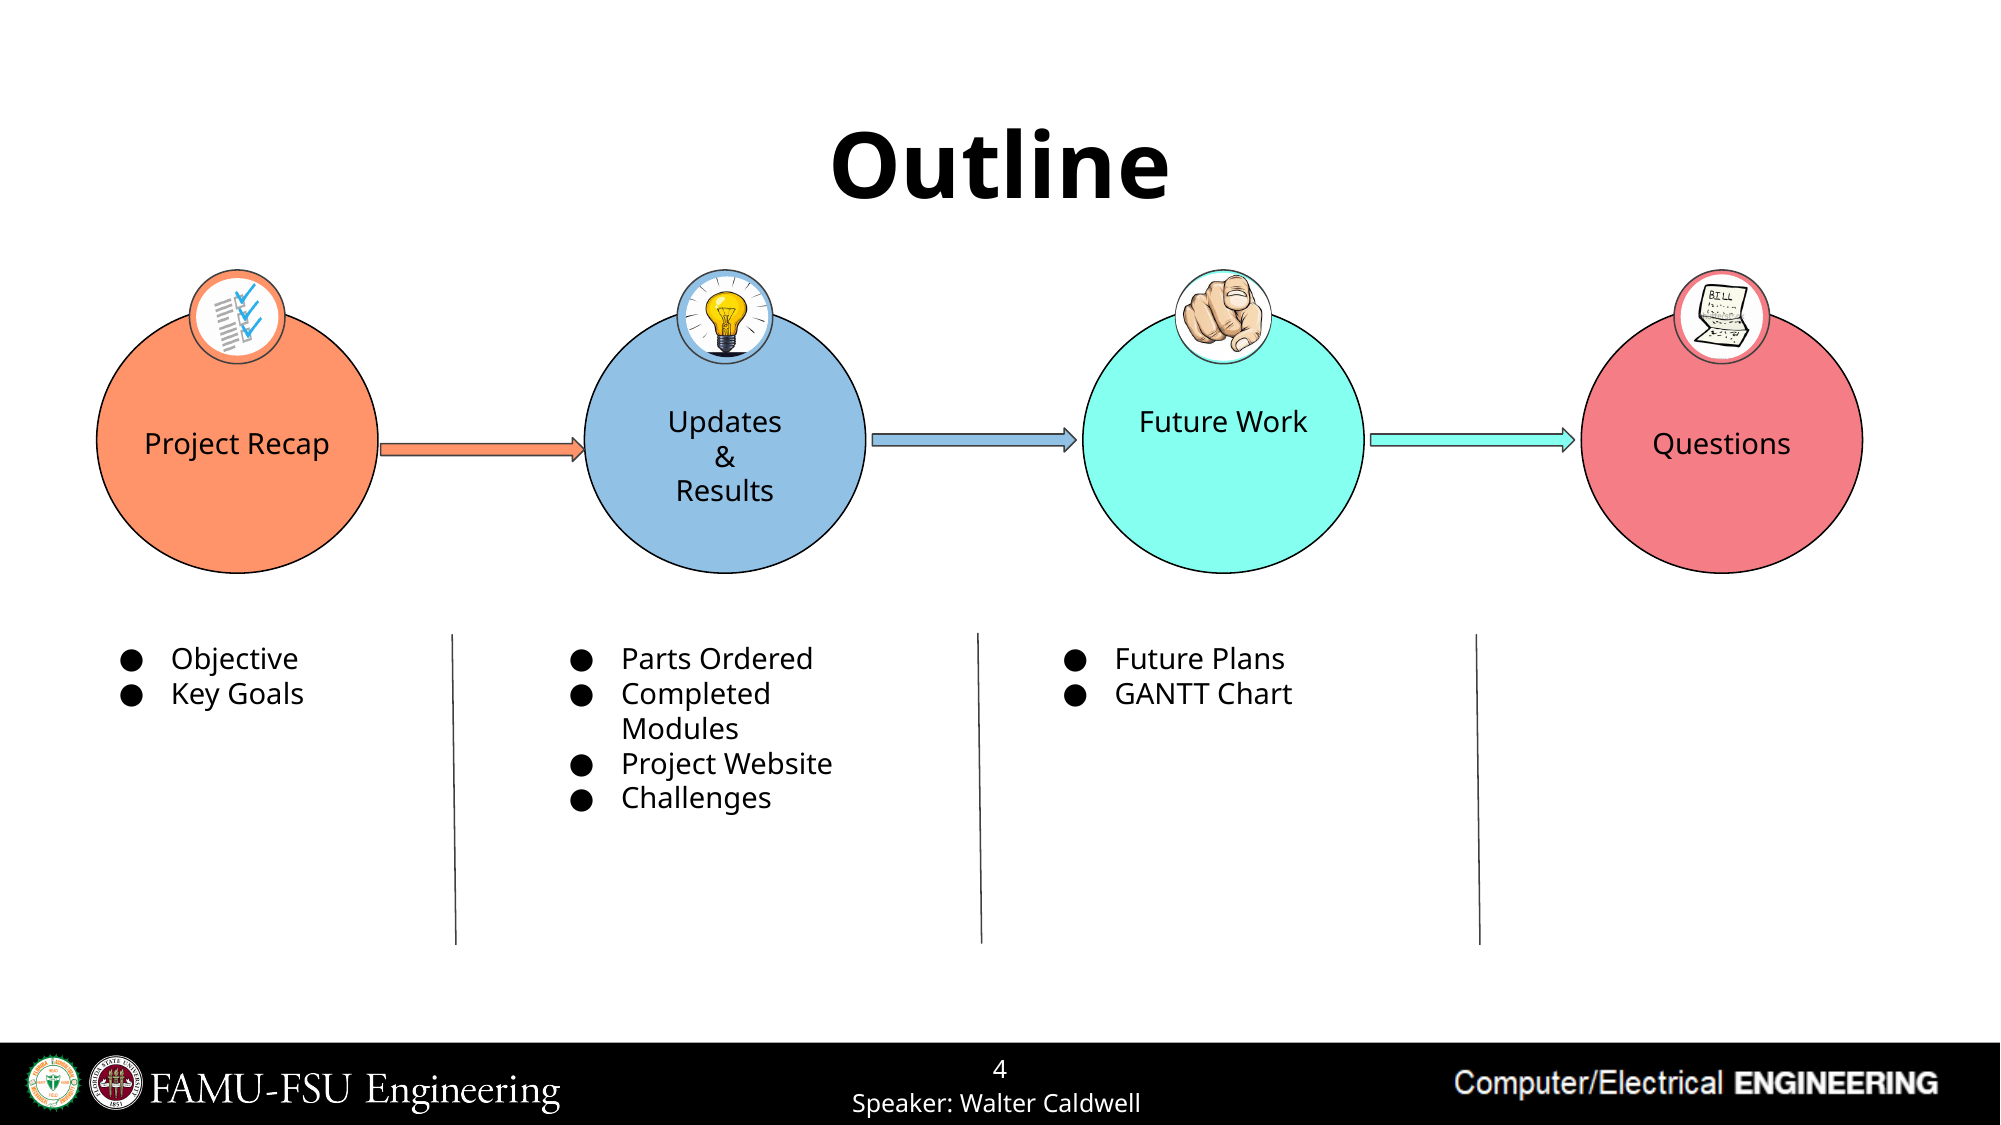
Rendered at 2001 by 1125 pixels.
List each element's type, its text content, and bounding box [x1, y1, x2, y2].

slide_number ‹#› Speaker: Walter Caldwell [774, 1055, 1225, 1116]
picture [1175, 272, 1272, 361]
picture [1418, 1059, 1968, 1112]
text_box Future Plans GANTT Chart [1024, 625, 1446, 958]
text_box Questions [1604, 409, 1840, 470]
text_box [705, 269, 745, 274]
text_box Parts Ordered Completed Modules Project Website Challenges [531, 625, 903, 958]
text_box Objective Key Goals [80, 625, 389, 958]
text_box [451, 634, 457, 946]
text_box Updates & Results [607, 387, 843, 448]
text_box [96, 314, 378, 574]
picture [195, 277, 279, 356]
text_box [1476, 634, 1481, 946]
text_box [380, 437, 585, 462]
picture [1680, 274, 1764, 360]
text_box [1581, 314, 1863, 574]
title Outline [137, 59, 1863, 278]
text_box [872, 428, 1077, 452]
text_box [1370, 428, 1575, 452]
picture [685, 276, 769, 358]
text_box Project Recap [119, 409, 355, 470]
picture [24, 1053, 560, 1114]
text_box [584, 314, 866, 574]
text_box [1082, 316, 1365, 574]
text_box [213, 269, 261, 276]
text_box Future Work [1105, 387, 1341, 448]
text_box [977, 632, 982, 944]
